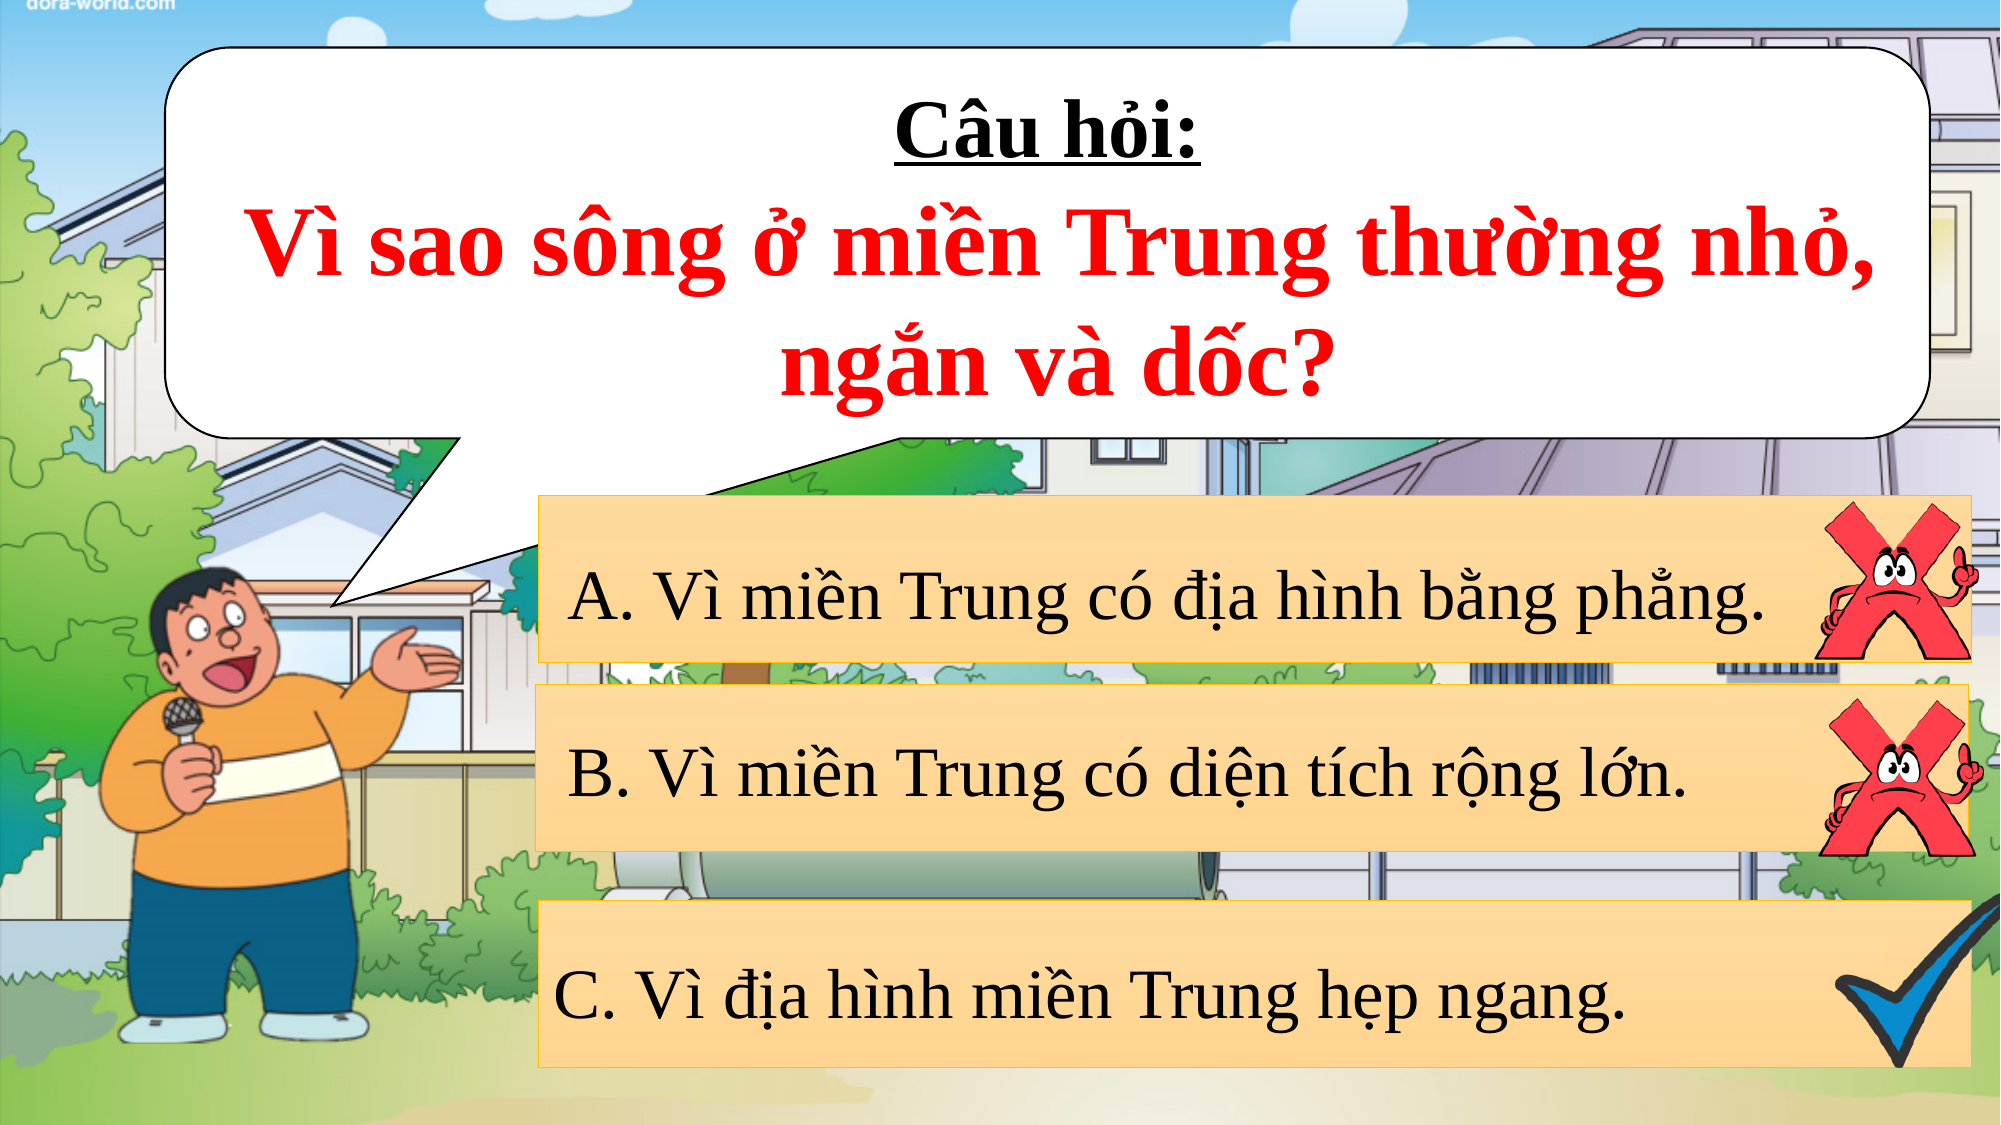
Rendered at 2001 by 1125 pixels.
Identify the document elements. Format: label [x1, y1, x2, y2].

picture [0, 0, 2000, 1125]
text_box [593, 684, 1969, 852]
text_box [593, 900, 1835, 1068]
text_box [538, 495, 1972, 663]
